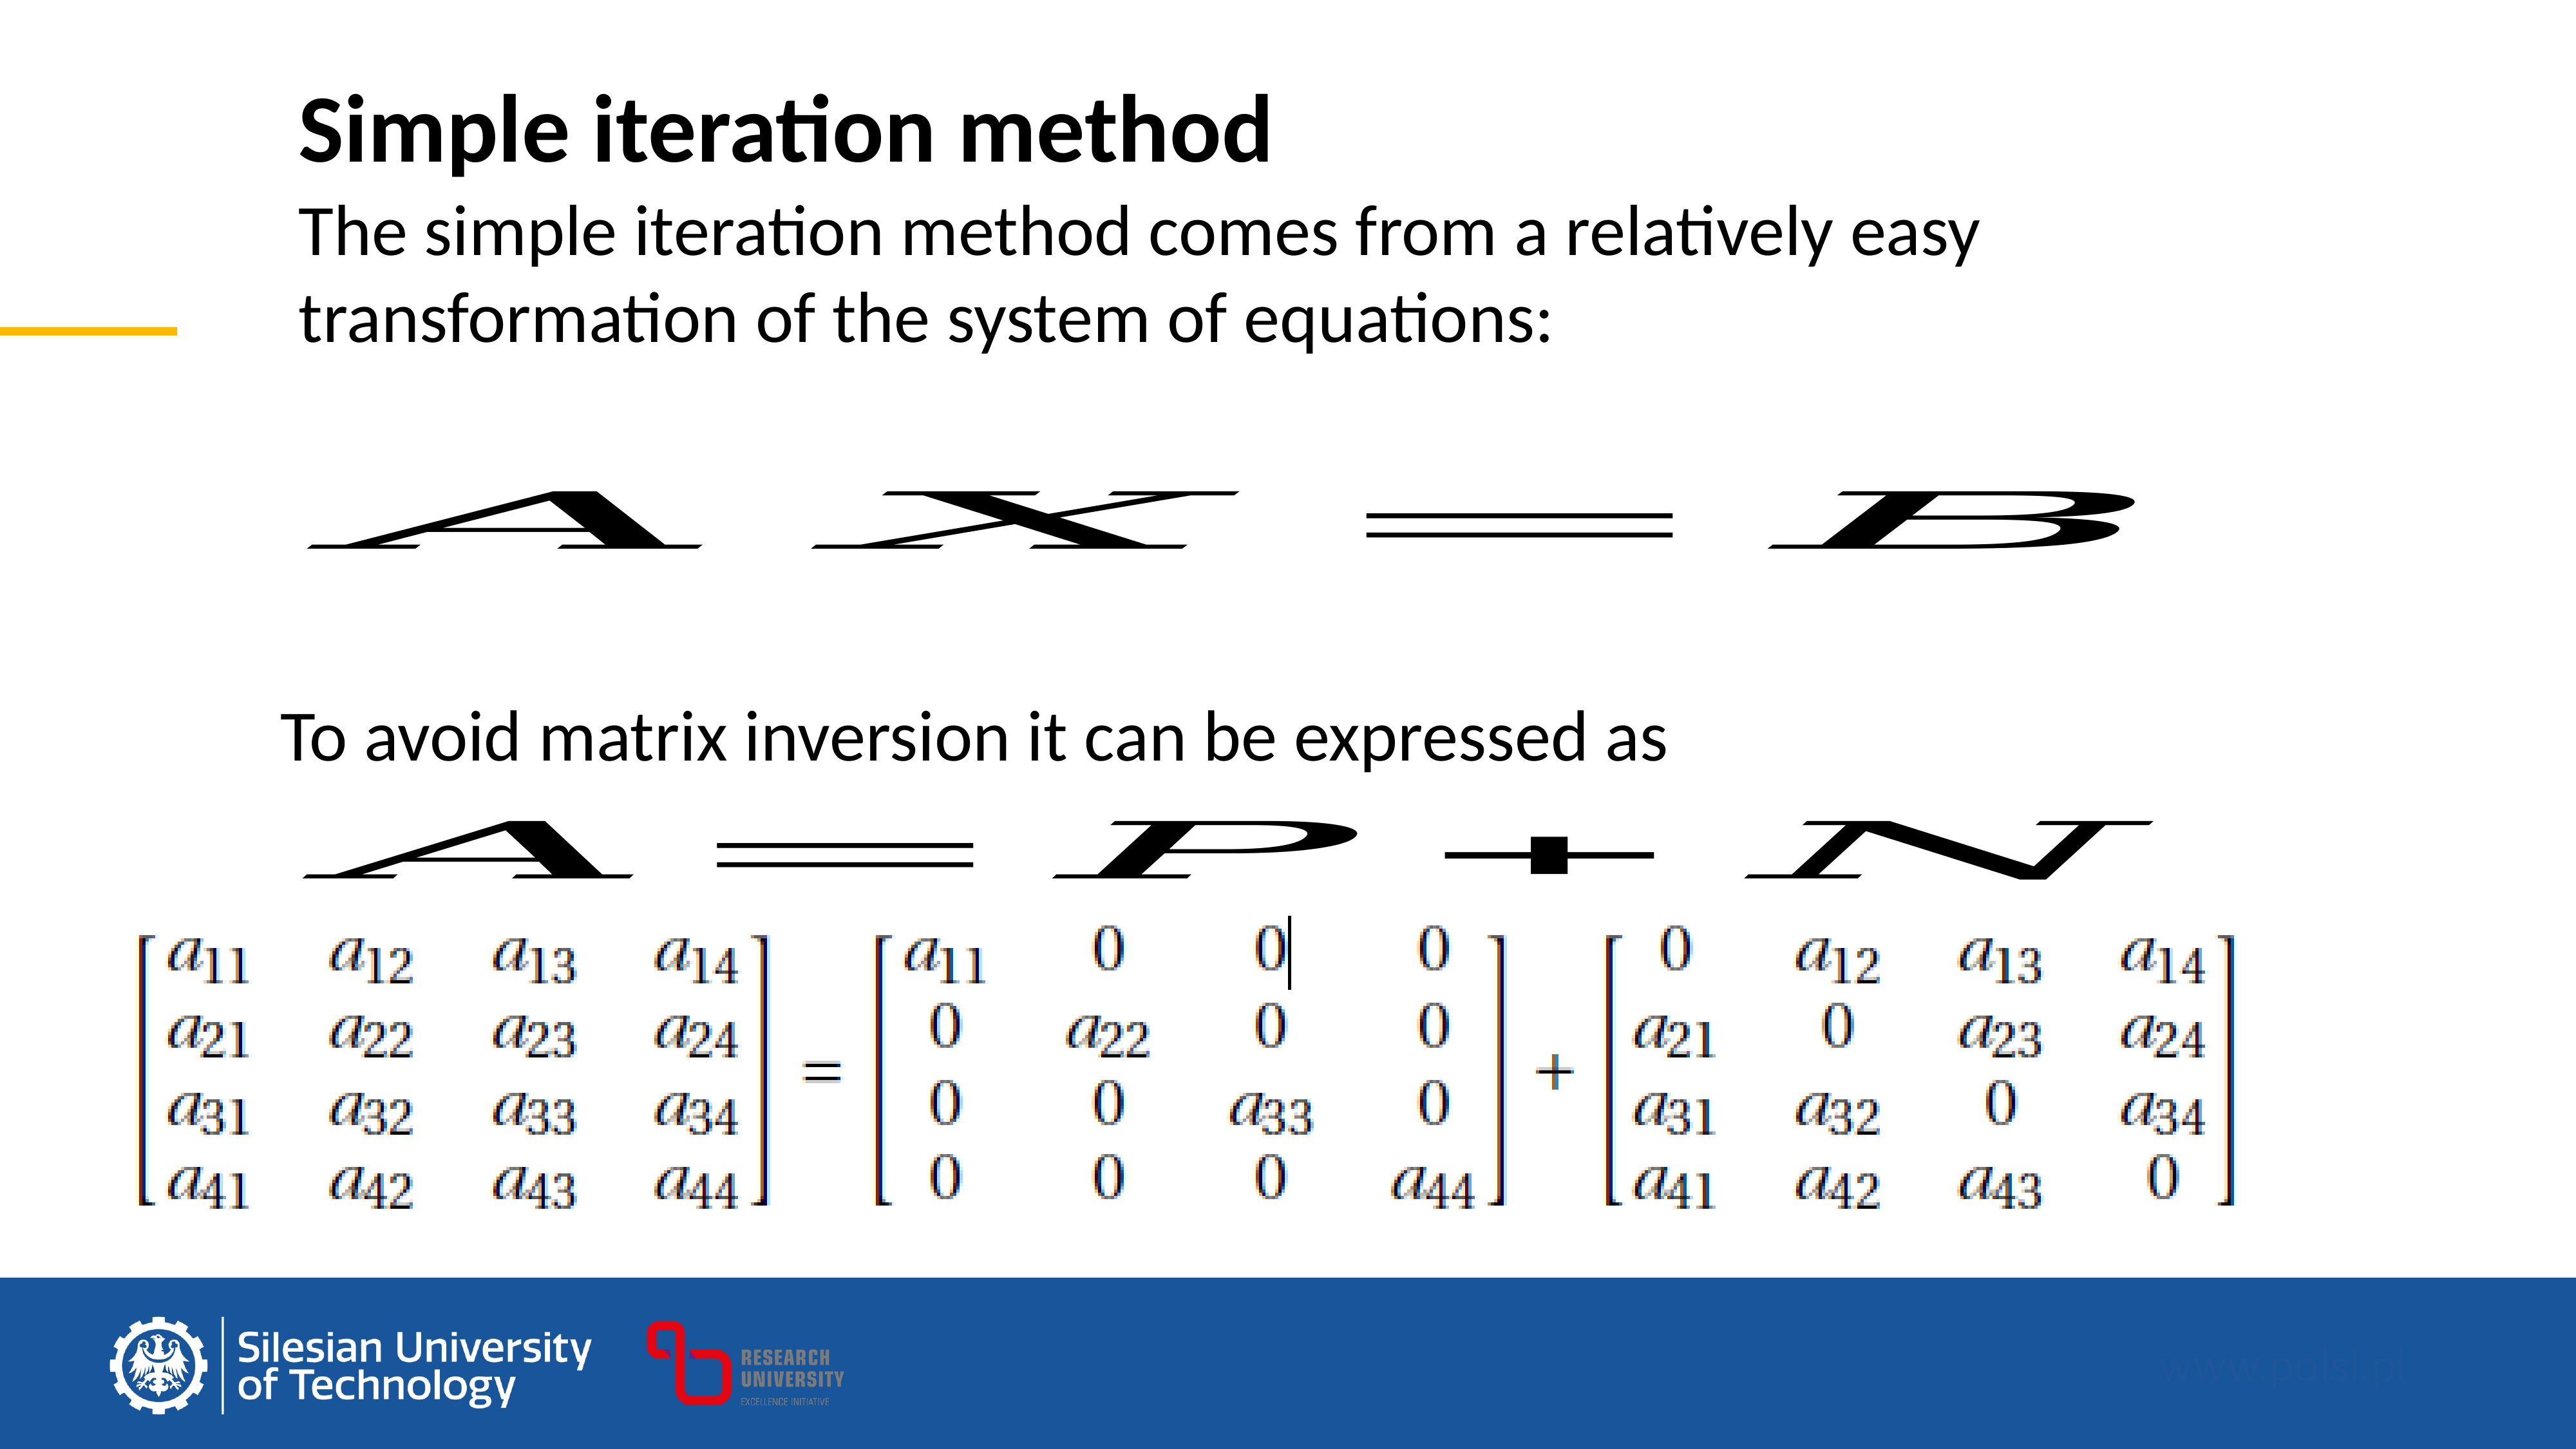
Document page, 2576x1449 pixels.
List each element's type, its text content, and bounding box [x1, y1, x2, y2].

text_box The simple iteration method comes from a relatively easy transformation of the system of equations: [298, 183, 2186, 357]
picture [0, 0, 2576, 1449]
text_box To avoid matrix inversion it can be expressed as [280, 688, 2168, 776]
text_box Simple iteration method [298, 65, 1999, 182]
